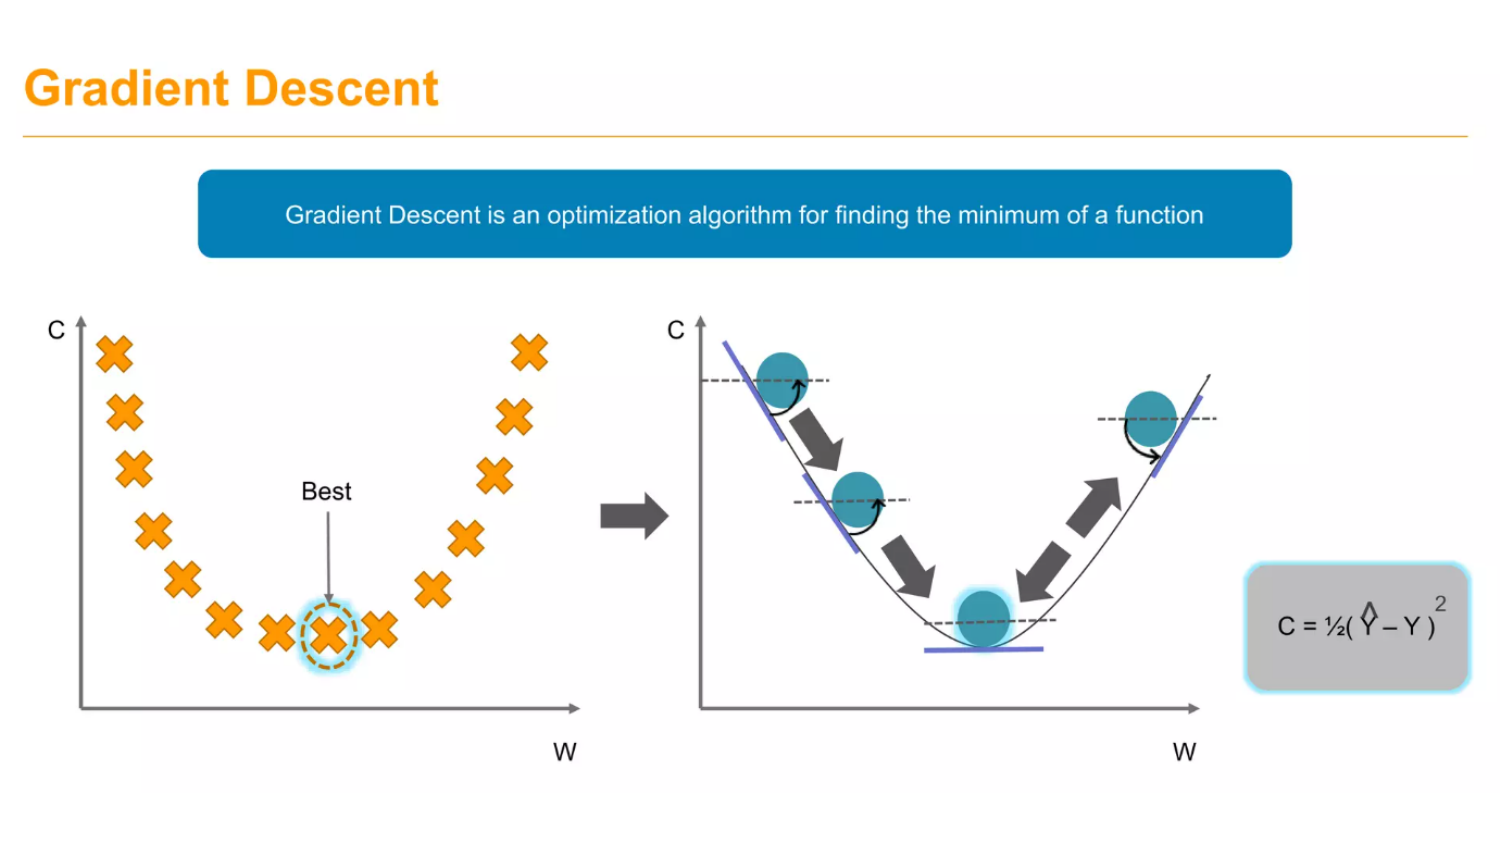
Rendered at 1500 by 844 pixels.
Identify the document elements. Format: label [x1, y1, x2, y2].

picture [0, 50, 1500, 794]
